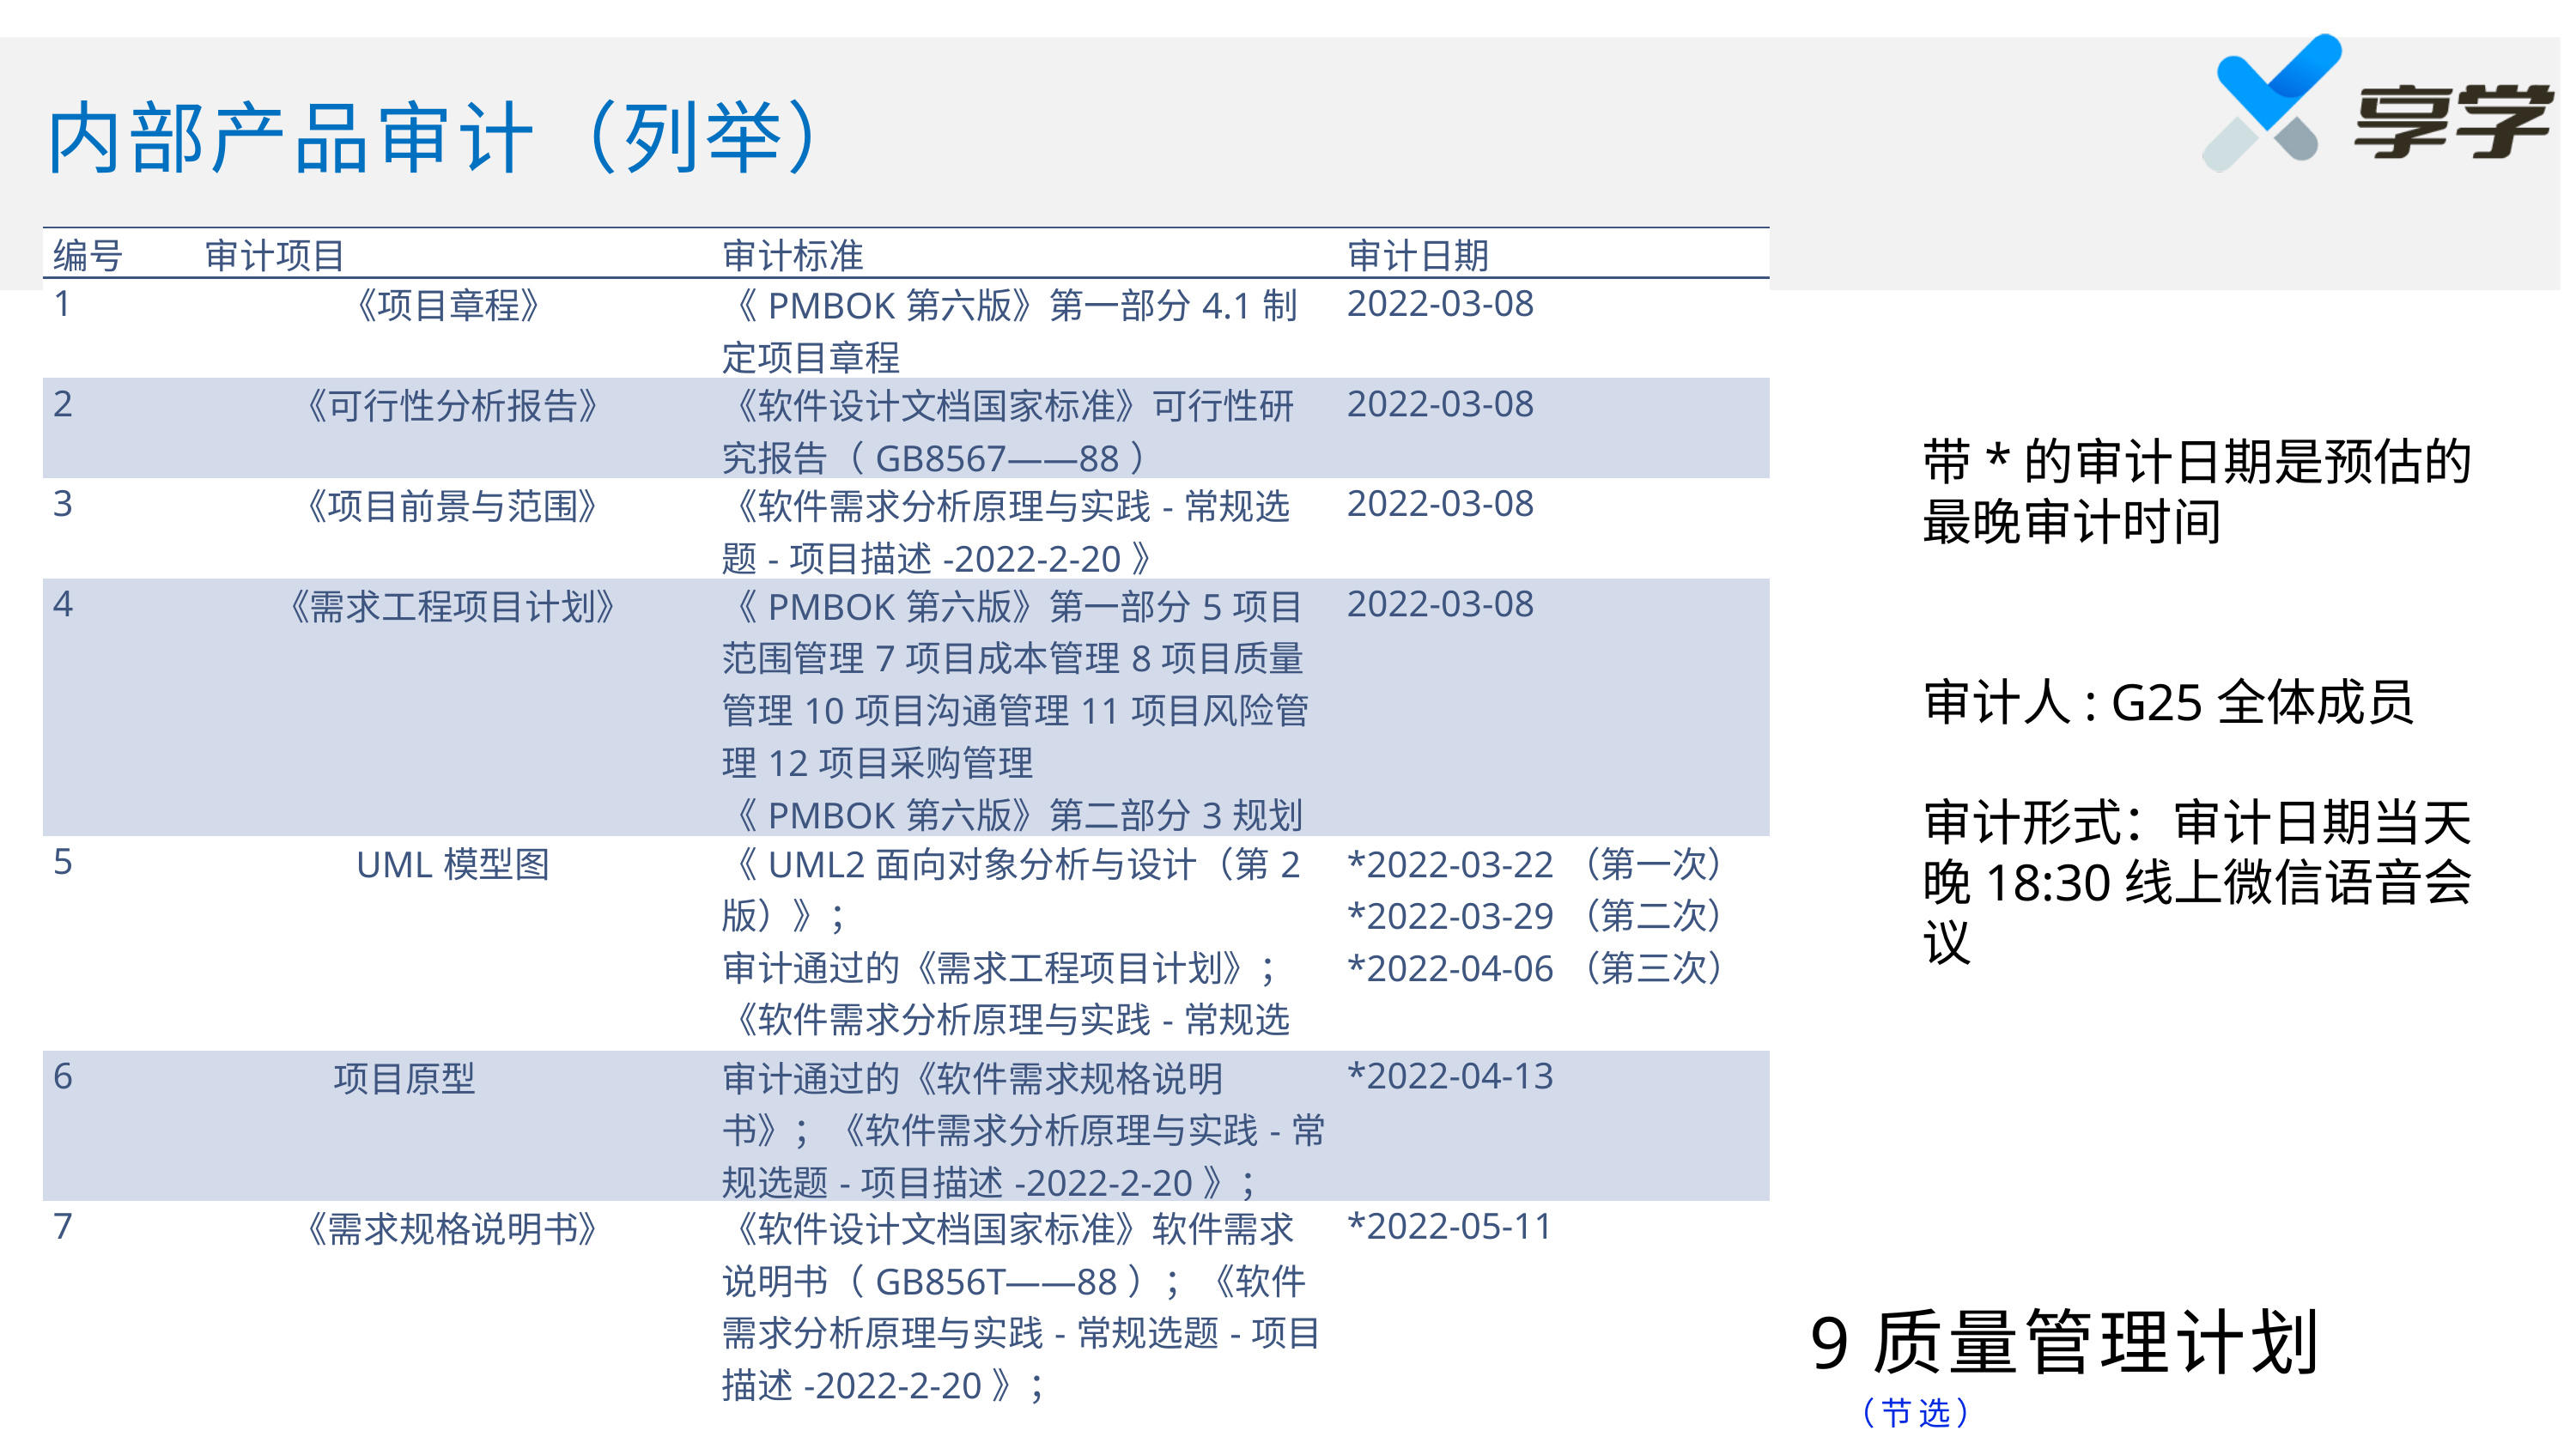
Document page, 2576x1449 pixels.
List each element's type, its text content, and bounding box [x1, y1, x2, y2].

table_cell 《需求规格说明书》 [194, 1201, 712, 1402]
table_header 审计标准 [712, 228, 1338, 276]
table_cell 4 [43, 579, 194, 836]
table_cell 6 [43, 1051, 194, 1201]
table_cell *2022-03-22（第一次）*2022-03-29（第二次）*2022-04-06（第三次） [1338, 836, 1770, 1051]
table_cell 3 [43, 478, 194, 579]
table_cell 1 [43, 279, 194, 378]
table_cell 5 [43, 836, 194, 1051]
text_box 内部产品审计（列举） [43, 59, 1020, 183]
text_box 9质量管理计划 （节选） [1807, 1269, 2576, 1433]
table_cell *2022-05-11 [1338, 1201, 1770, 1402]
table_cell 《项目前景与范围》 [194, 478, 712, 579]
table_cell 2022-03-08 [1338, 579, 1770, 836]
table_cell *2022-04-13 [1338, 1051, 1770, 1201]
table_cell 《软件设计文档国家标准》软件需求说明书（GB856T——88）；《软件需求分析原理与实践-常规选题-项目描述-2022-2-20》； [712, 1201, 1338, 1402]
table_cell 《需求工程项目计划》 [194, 579, 712, 836]
text_box [0, 37, 2561, 290]
table_header 编号 [43, 228, 194, 276]
table_cell 《软件设计文档国家标准》可行性研究报告（GB8567——88） [712, 378, 1338, 478]
table_cell 《PMBOK第六版》第一部分5项目范围管理7项目成本管理8项目质量管理10项目沟通管理11项目风险管理12项目采购管理 《PMBOK第六版》第二部分3规划过程组5监控过程组4执行过程组 [712, 579, 1338, 836]
picture [2162, 0, 2576, 228]
text_box 带*的审计日期是预估的最晚审计时间 审计人: G25全体成员 审计形式：审计日期当天晚18:30线上微信语音会议 [1909, 423, 2491, 1003]
table_cell 《可行性分析报告》 [194, 378, 712, 478]
table_cell 7 [43, 1201, 194, 1402]
table_cell 《项目章程》 [194, 279, 712, 378]
table_cell 项目原型 [194, 1051, 712, 1201]
table_cell 审计通过的《软件需求规格说明书》；《软件需求分析原理与实践-常规选题-项目描述-2022-2-20》； [712, 1051, 1338, 1201]
table_cell 2 [43, 378, 194, 478]
table_header 审计日期 [1338, 228, 1770, 276]
table_cell 《软件需求分析原理与实践-常规选题-项目描述-2022-2-20》 [712, 478, 1338, 579]
table_cell 《UML2面向对象分析与设计（第2版）》； 审计通过的《需求工程项目计划》；《软件需求分析原理与实践-常规选题-项目描述-2022-2-20》； [712, 836, 1338, 1051]
text_box [930, 1180, 1646, 1239]
table_cell 2022-03-08 [1338, 478, 1770, 579]
table_header 审计项目 [194, 228, 712, 276]
table_cell 2022-03-08 [1338, 279, 1770, 378]
table_cell UML模型图 [194, 836, 712, 1051]
table_cell 《PMBOK第六版》第一部分4.1制定项目章程 [712, 279, 1338, 378]
table_cell 2022-03-08 [1338, 378, 1770, 478]
